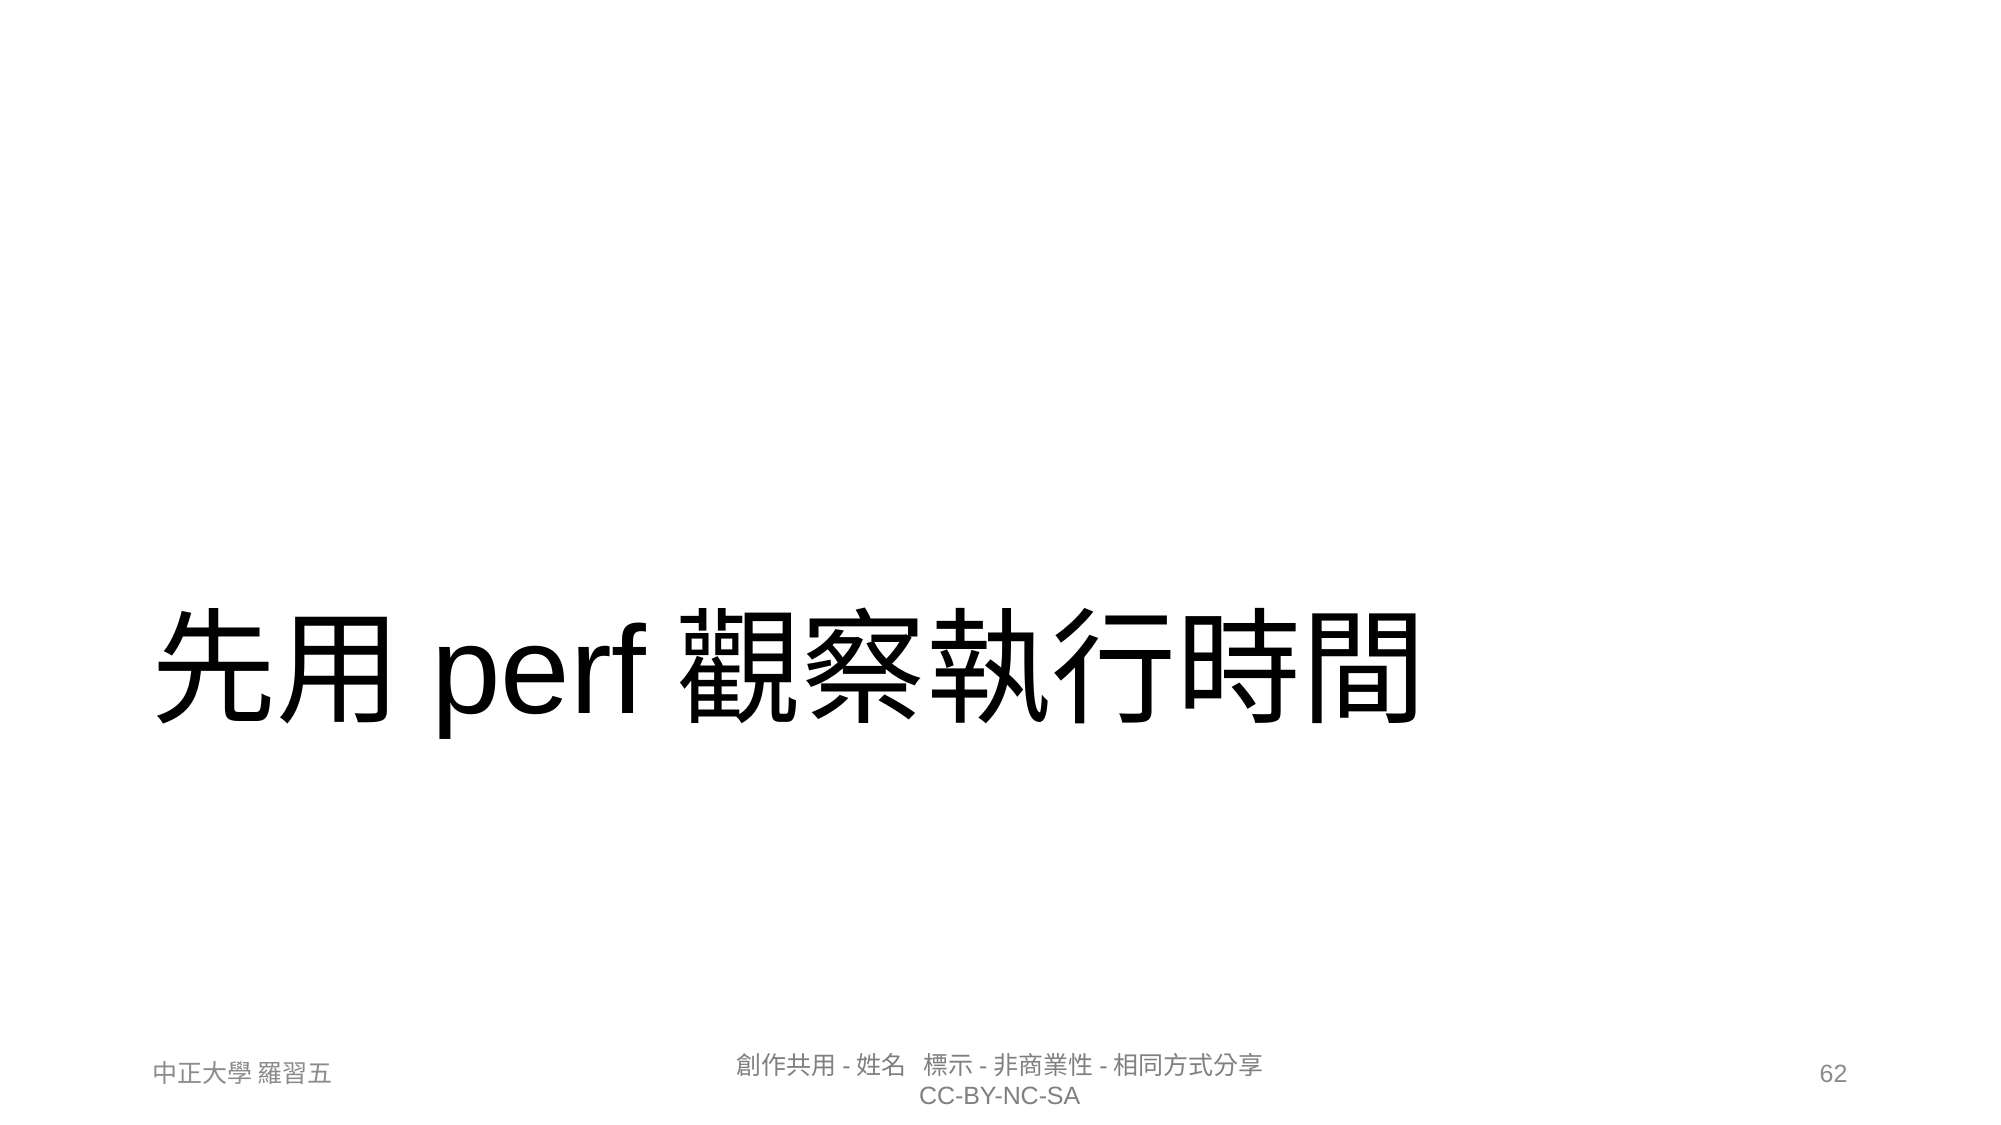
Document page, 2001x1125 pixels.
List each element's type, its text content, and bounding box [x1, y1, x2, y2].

slide_number 62 [1412, 1042, 1863, 1103]
title 先用perf觀察執行時間 [136, 280, 1862, 749]
